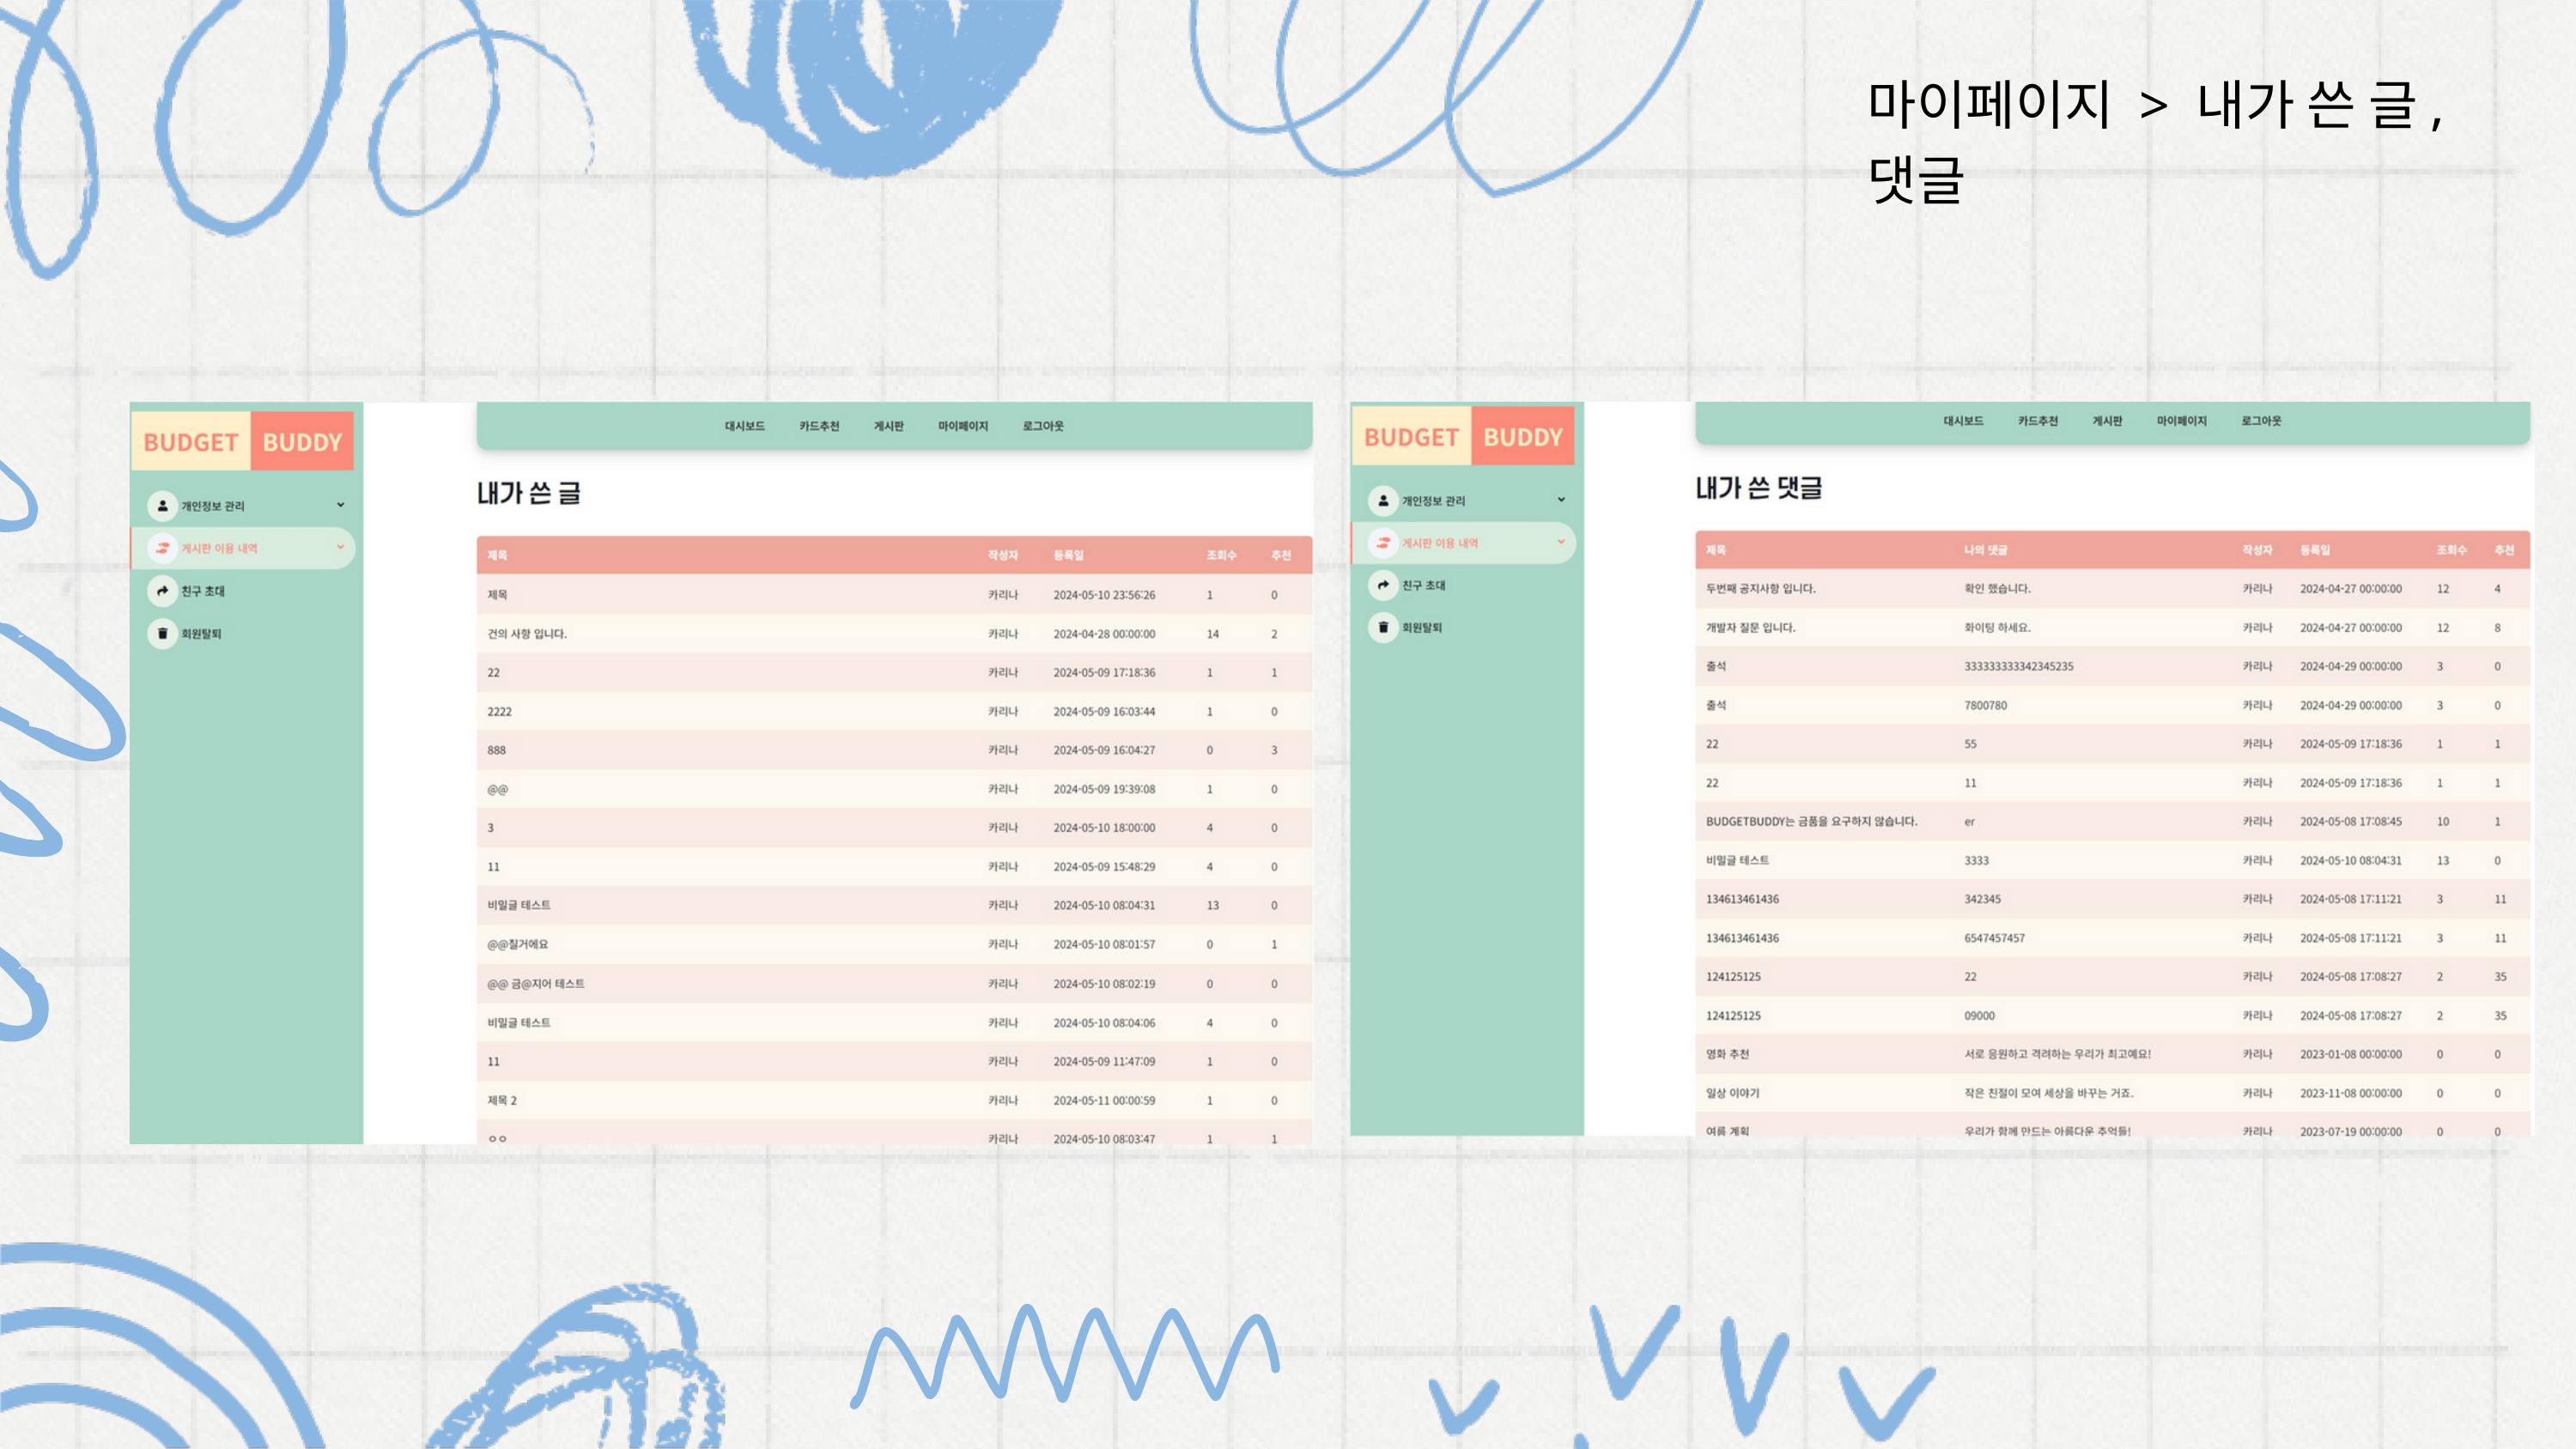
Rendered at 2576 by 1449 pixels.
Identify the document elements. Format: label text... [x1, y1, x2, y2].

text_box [0, 594, 136, 866]
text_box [849, 1303, 1280, 1410]
text_box [130, 402, 2535, 1144]
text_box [0, 376, 39, 534]
text_box 마이페이지 > 내가 쓴 글, 댓글 [1867, 60, 2515, 211]
text_box [0, 1234, 736, 1449]
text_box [0, 941, 50, 1042]
text_box [0, 0, 595, 282]
text_box [0, 0, 2576, 1449]
text_box [1428, 1305, 2002, 1449]
text_box [672, 0, 1823, 208]
